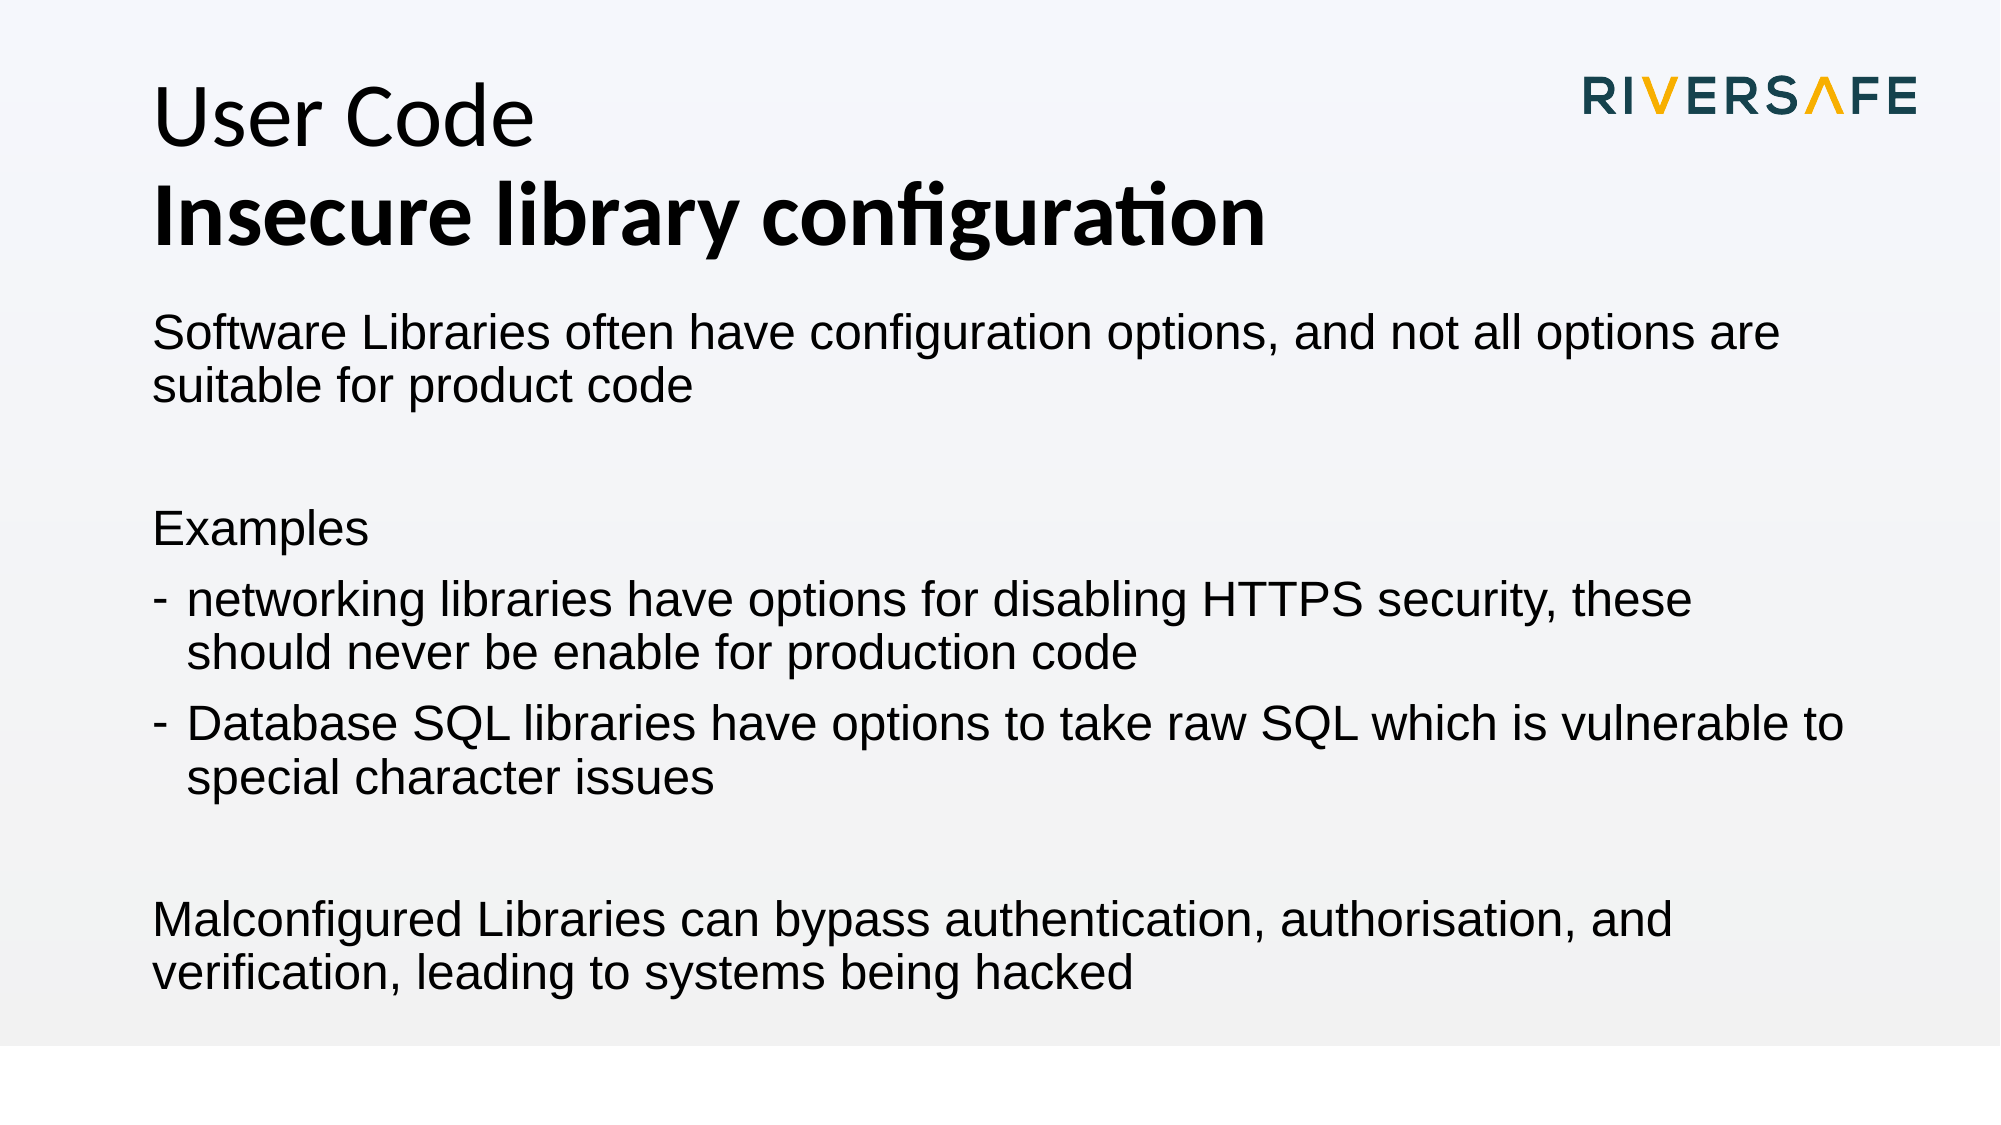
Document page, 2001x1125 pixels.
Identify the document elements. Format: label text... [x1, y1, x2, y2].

picture [1863, 75, 1916, 115]
text_box Software Libraries often have configuration options, and not all options are suitable for product code Examples networking libraries have options for disabling HTTPS security, these should never be enable for production code Database SQL libraries have options to take raw SQL which is vulnerable to special character issues Malconfigured Libraries can bypass authentication, authorisation, and verification, leading to systems being hacked [137, 299, 1863, 1014]
title User Code Insecure library configuration [137, 59, 1863, 278]
